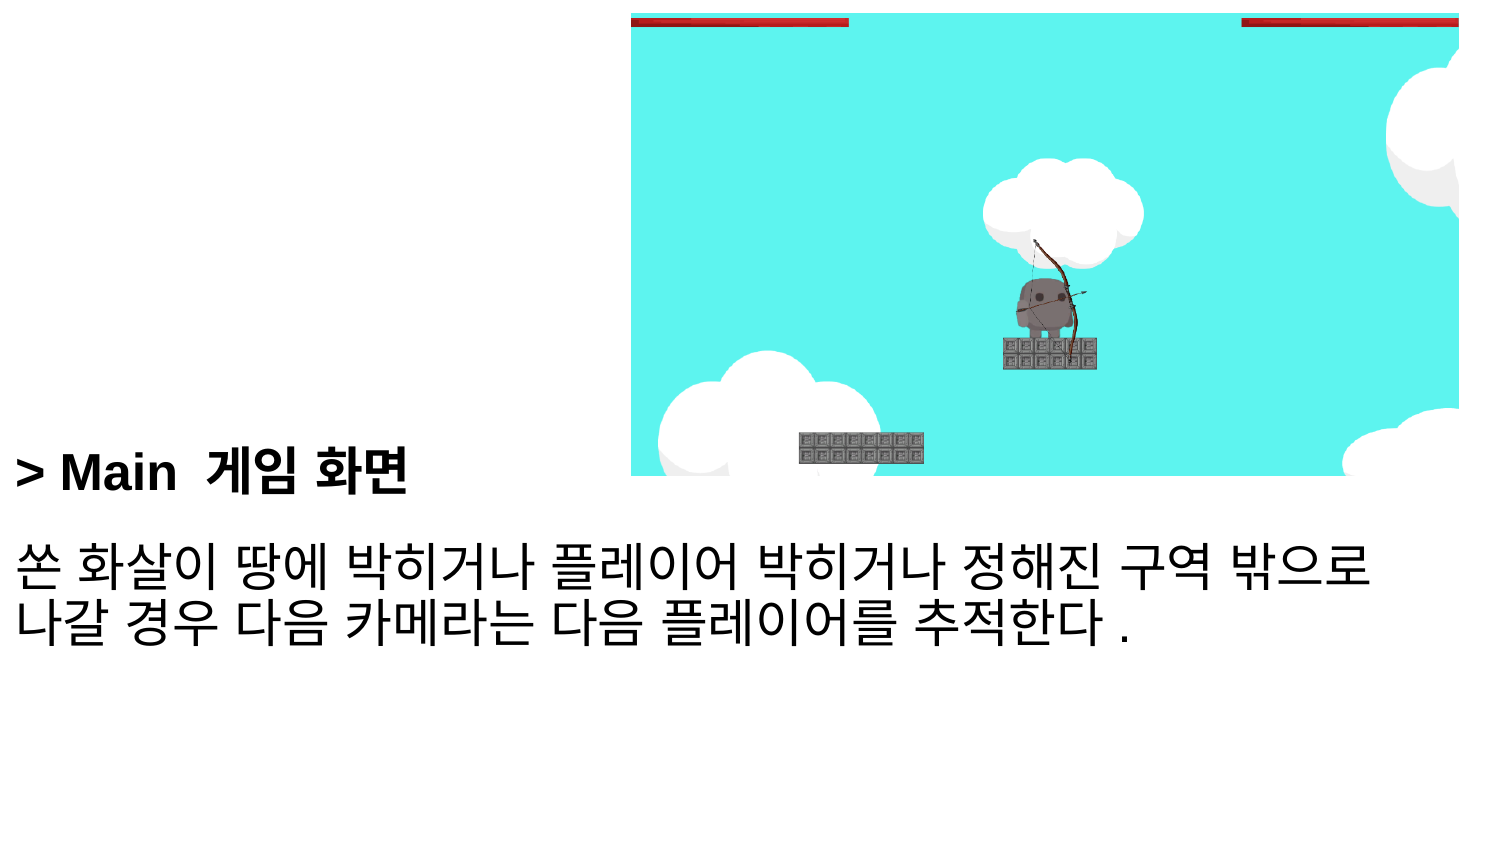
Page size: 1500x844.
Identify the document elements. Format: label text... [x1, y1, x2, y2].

text_box > Main 게임 화면 [0, 430, 983, 517]
text_box 쏜 화살이 땅에 박히거나 플레이어 박히거나 정해진 구역 밖으로 나갈 경우 다음 카메라는 다음 플레이어를 추적한다. [0, 526, 1479, 669]
picture [631, 13, 1459, 476]
